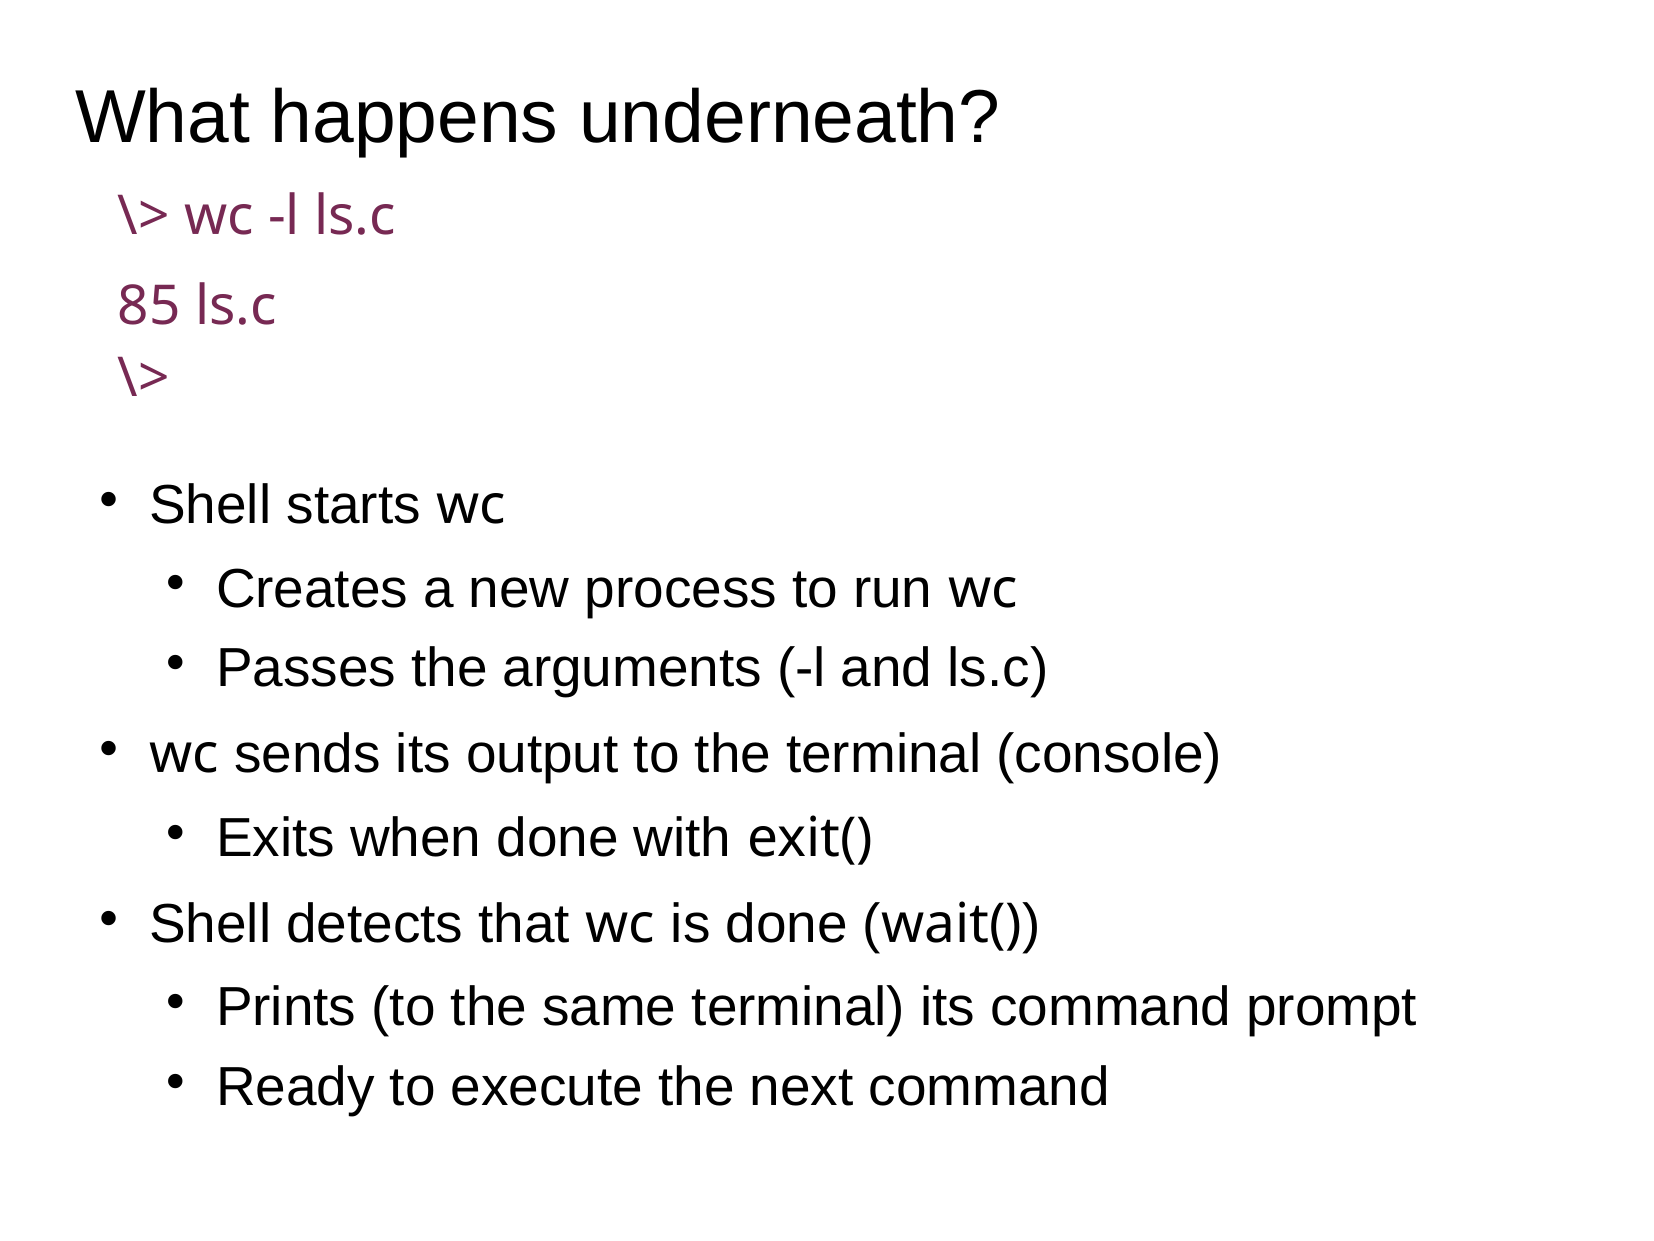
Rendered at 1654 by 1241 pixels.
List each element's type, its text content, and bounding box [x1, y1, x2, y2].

title What happens underneath? [75, 49, 1613, 188]
list \> wc -l ls.c 85 ls.c \> Shell starts wc Creates a new process to run wc Passes the arguments (-l and ls.c) wc sends its output to the terminal (console) Exits when done with exit() Shell detects that wc is done (wait()) Prints (to the same terminal) its command prompt Ready to execute the next command [82, 187, 1571, 1125]
